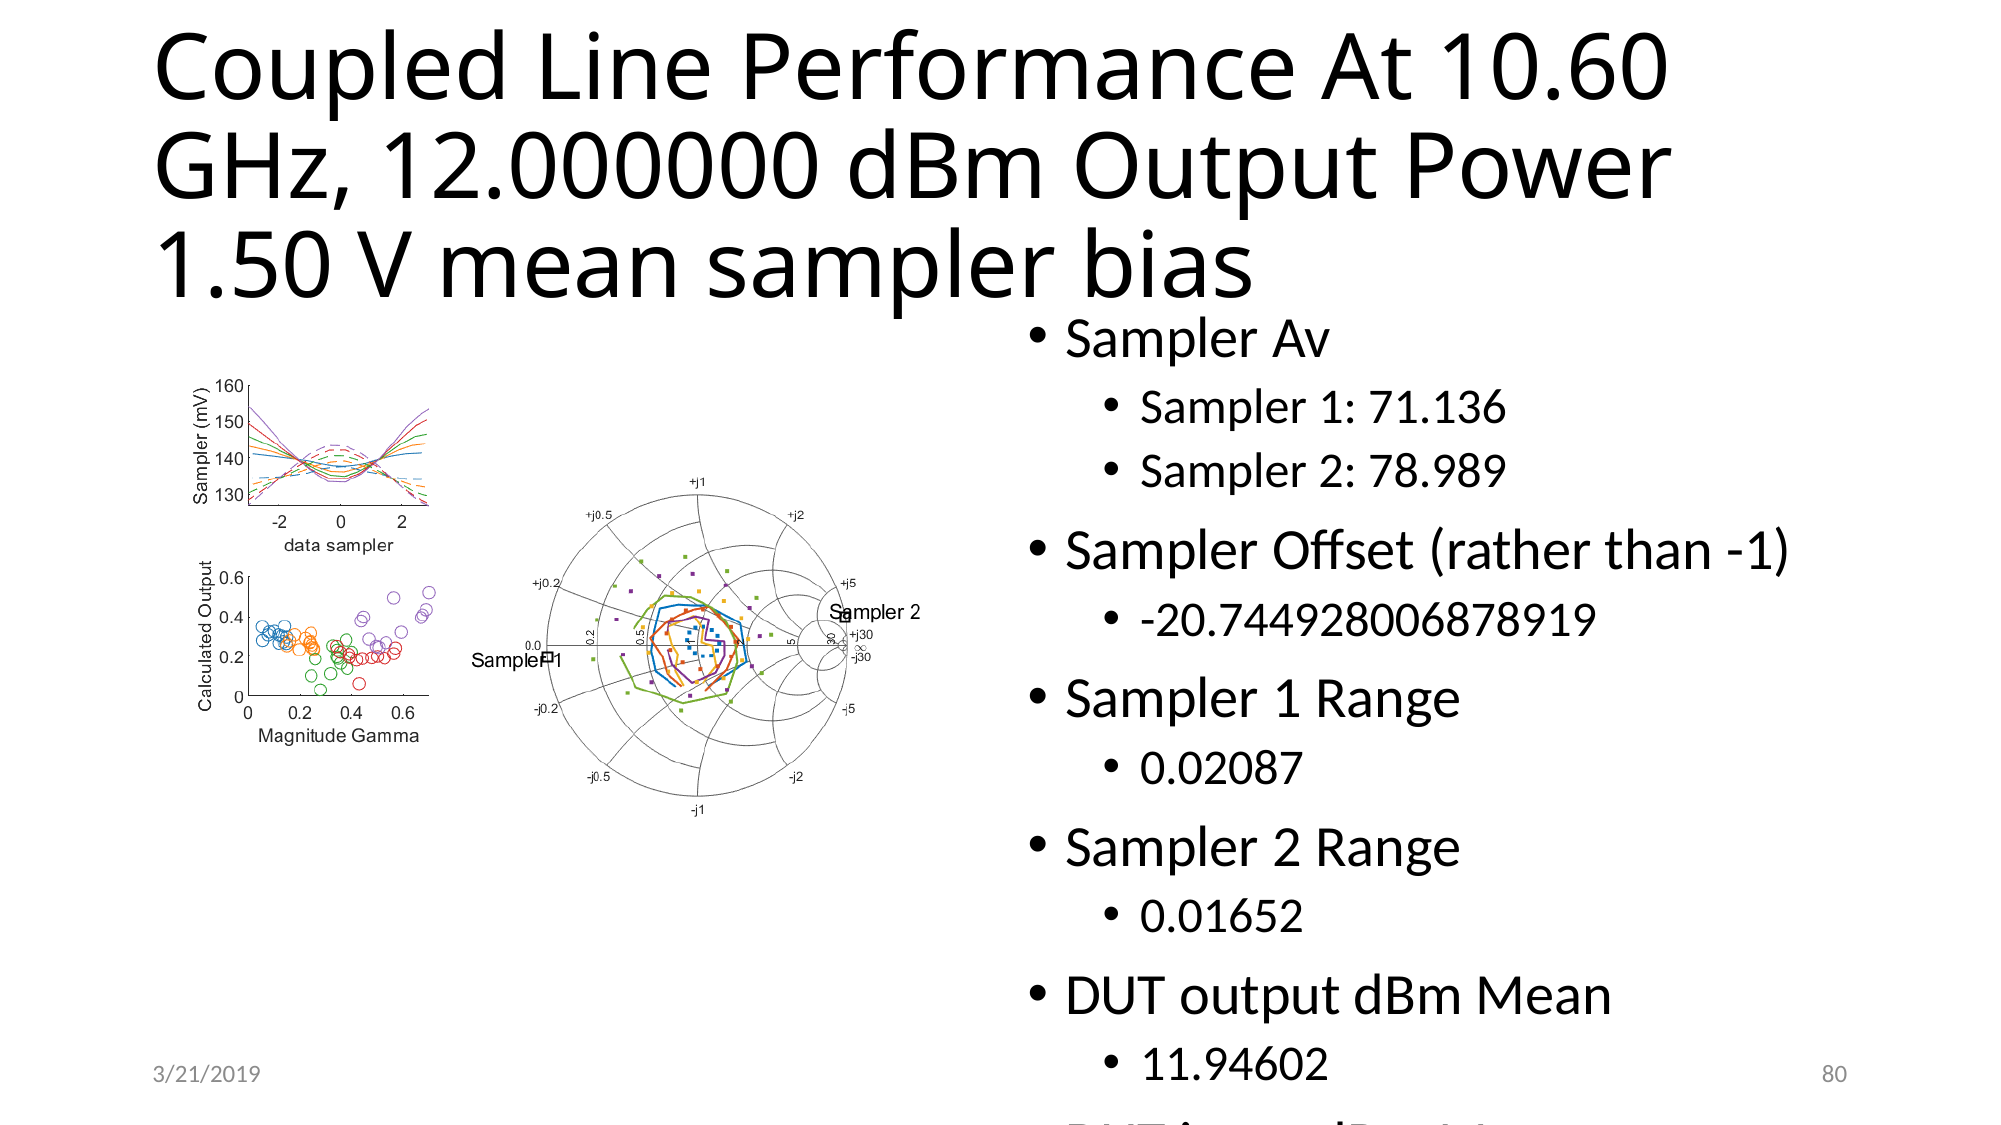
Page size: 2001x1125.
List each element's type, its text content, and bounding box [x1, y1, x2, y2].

title Coupled Line Performance At 10.60 GHz, 12.000000 dBm Output Power 1.50 V mean sampler bias [137, 59, 1863, 278]
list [137, 337, 988, 975]
list Sampler Av Sampler 1: 71.136 Sampler 2: 78.989 Sampler Offset (rather than -1) -20.744928006878919 Sampler 1 Range 0.02087 Sampler 2 Range 0.01652 DUT output dBm Mean 11.94602 DUT input dBm Mean 12.50079 RMS Error 0.31394 [1012, 299, 1863, 1014]
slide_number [137, 1042, 588, 1103]
slide_number ‹#› [1412, 1042, 1863, 1103]
footer [662, 1042, 1338, 1103]
